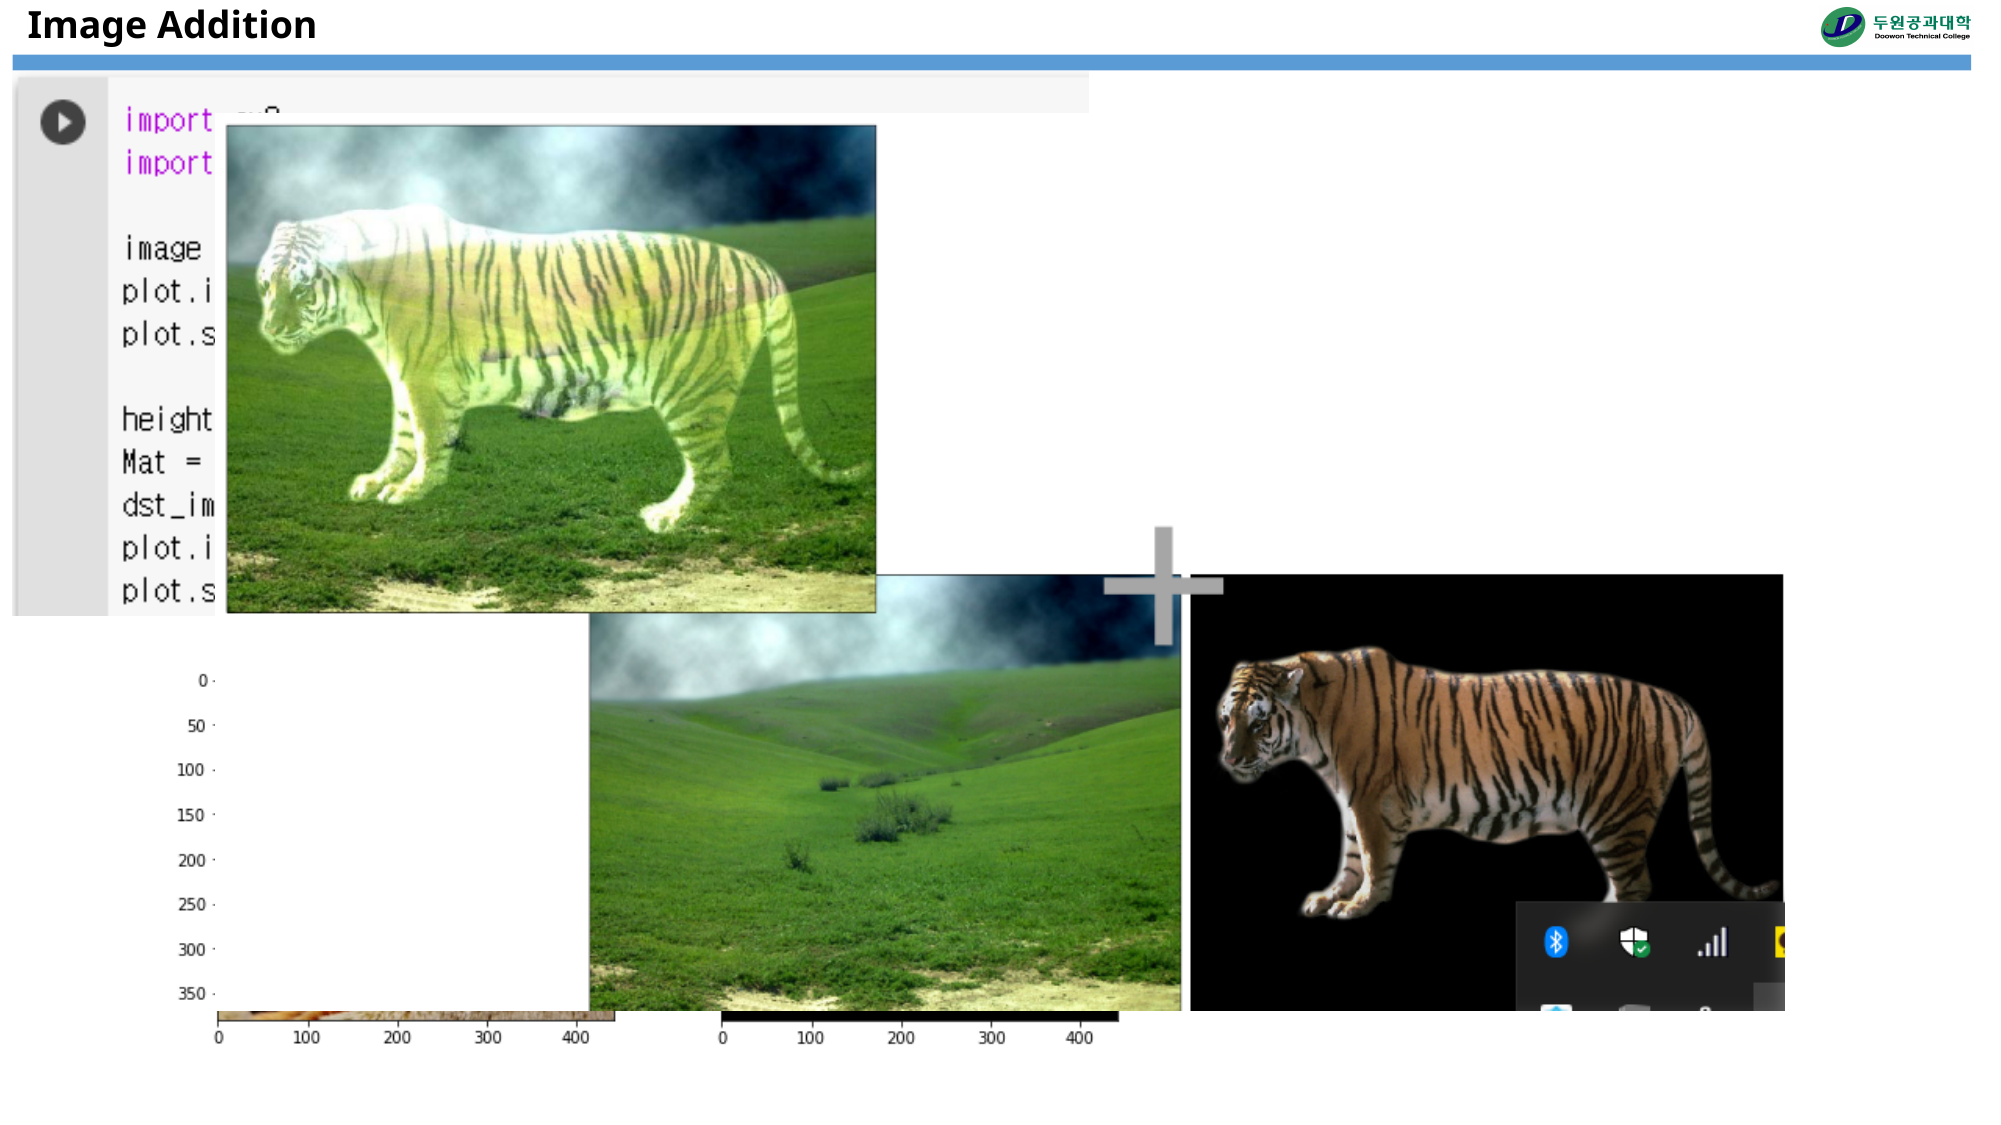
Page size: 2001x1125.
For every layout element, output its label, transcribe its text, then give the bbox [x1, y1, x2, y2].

title Image Addition [12, 2, 1972, 50]
picture [12, 71, 1785, 1052]
